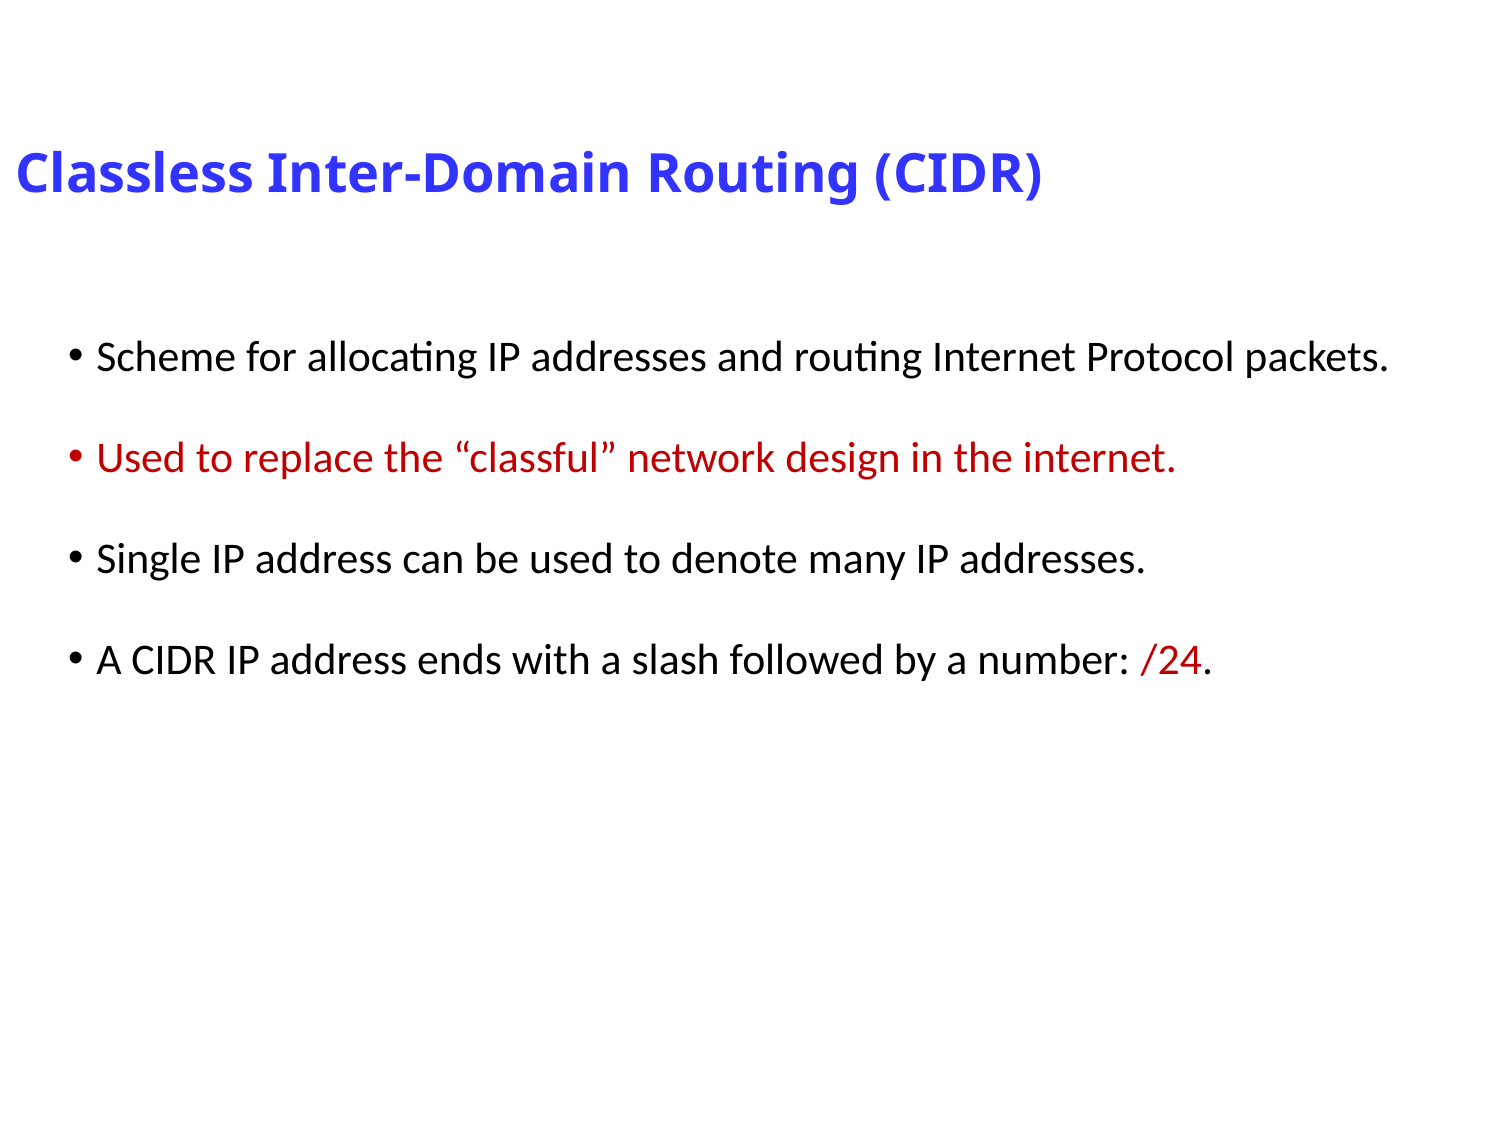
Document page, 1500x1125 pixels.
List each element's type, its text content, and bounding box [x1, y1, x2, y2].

list Scheme for allocating IP addresses and routing Internet Protocol packets. Used to replace the “classful” network design in the internet. Single IP address can be used to denote many IP addresses. A CIDR IP address ends with a slash followed by a number: /24. [53, 326, 1412, 1000]
title Classless Inter-Domain Routing (CIDR) [0, 137, 1500, 213]
